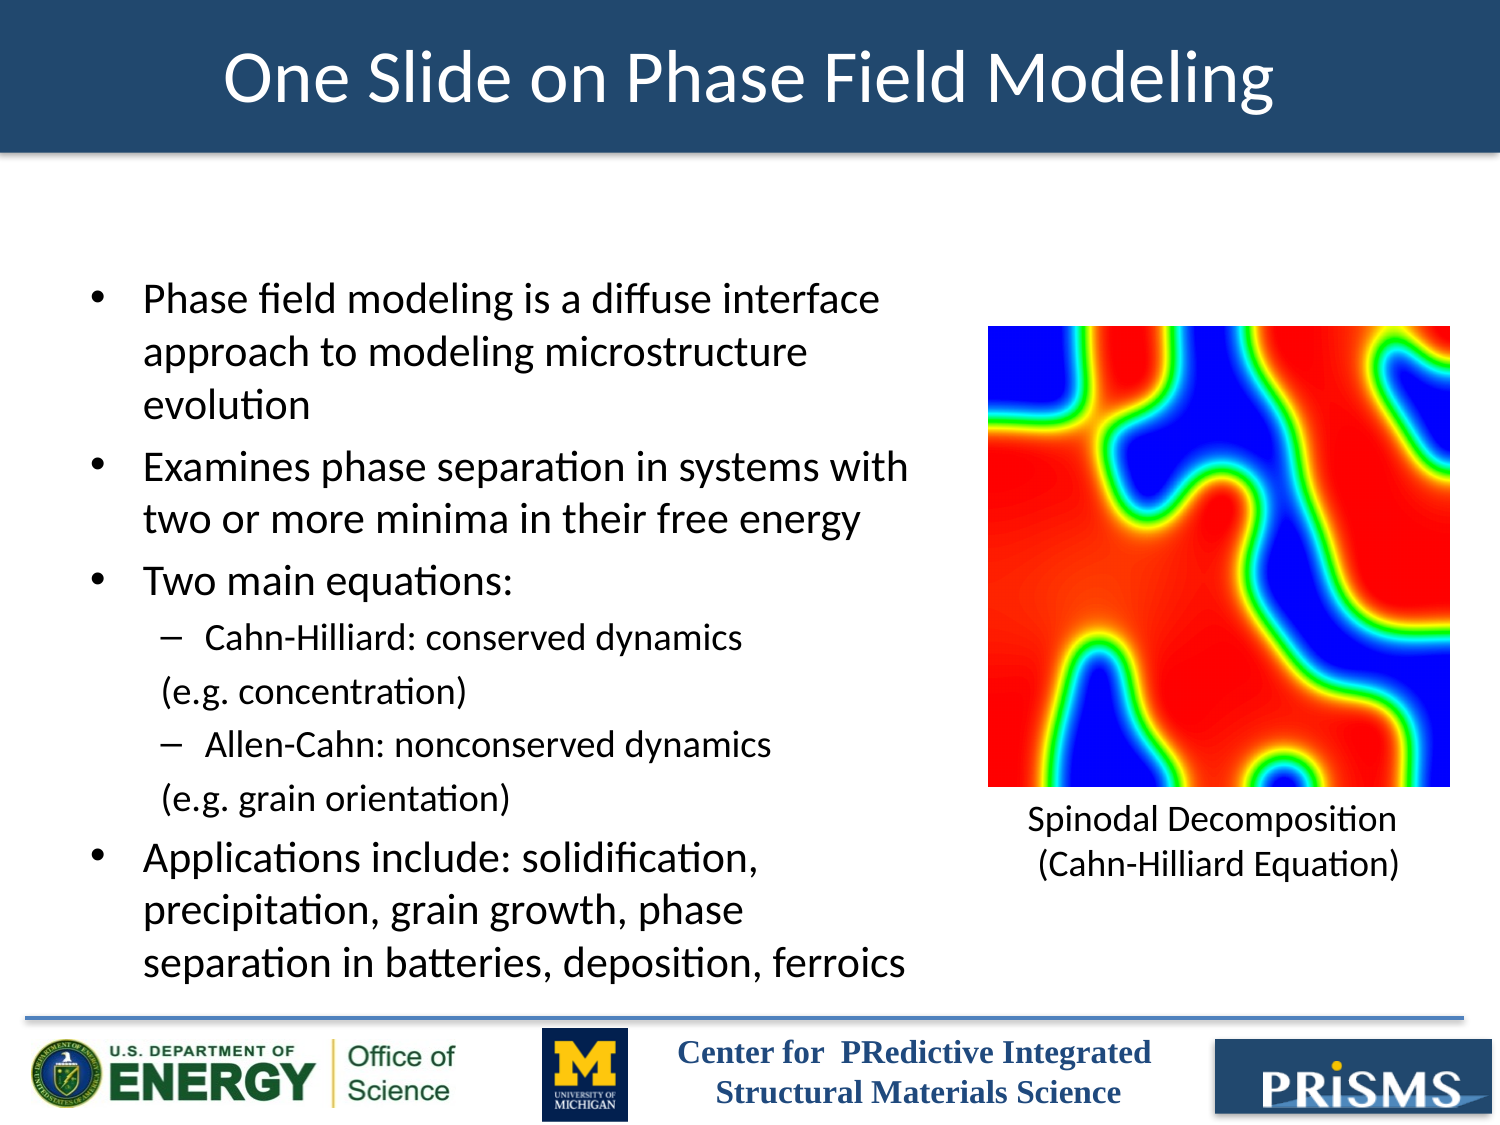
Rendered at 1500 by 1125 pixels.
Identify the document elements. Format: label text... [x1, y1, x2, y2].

picture [1263, 1061, 1489, 1109]
picture [1118, 326, 1450, 788]
picture [1239, 326, 1450, 641]
picture [31, 1039, 456, 1108]
text_box Spinodal Decomposition (Cahn-Hilliard Equation) [1012, 795, 1425, 892]
picture [988, 326, 1418, 788]
picture [1062, 656, 1165, 788]
list Phase field modeling is a diffuse interface approach to modeling microstructure evolution Examines phase separation in systems with two or more minima in their free energy Two main equations: Cahn-Hilliard: conserved dynamics (e.g. concentration) Allen-Cahn: nonconserved dynamics (e.g. grain orientation) Applications include: solidification, precipitation, grain growth, phase separation in batteries, deposition, ferroics [75, 262, 945, 1005]
picture [1388, 356, 1450, 460]
picture [542, 1028, 628, 1122]
title One Slide on Phase Field Modeling [75, 0, 1425, 166]
picture [988, 326, 1074, 411]
picture [1264, 770, 1303, 788]
